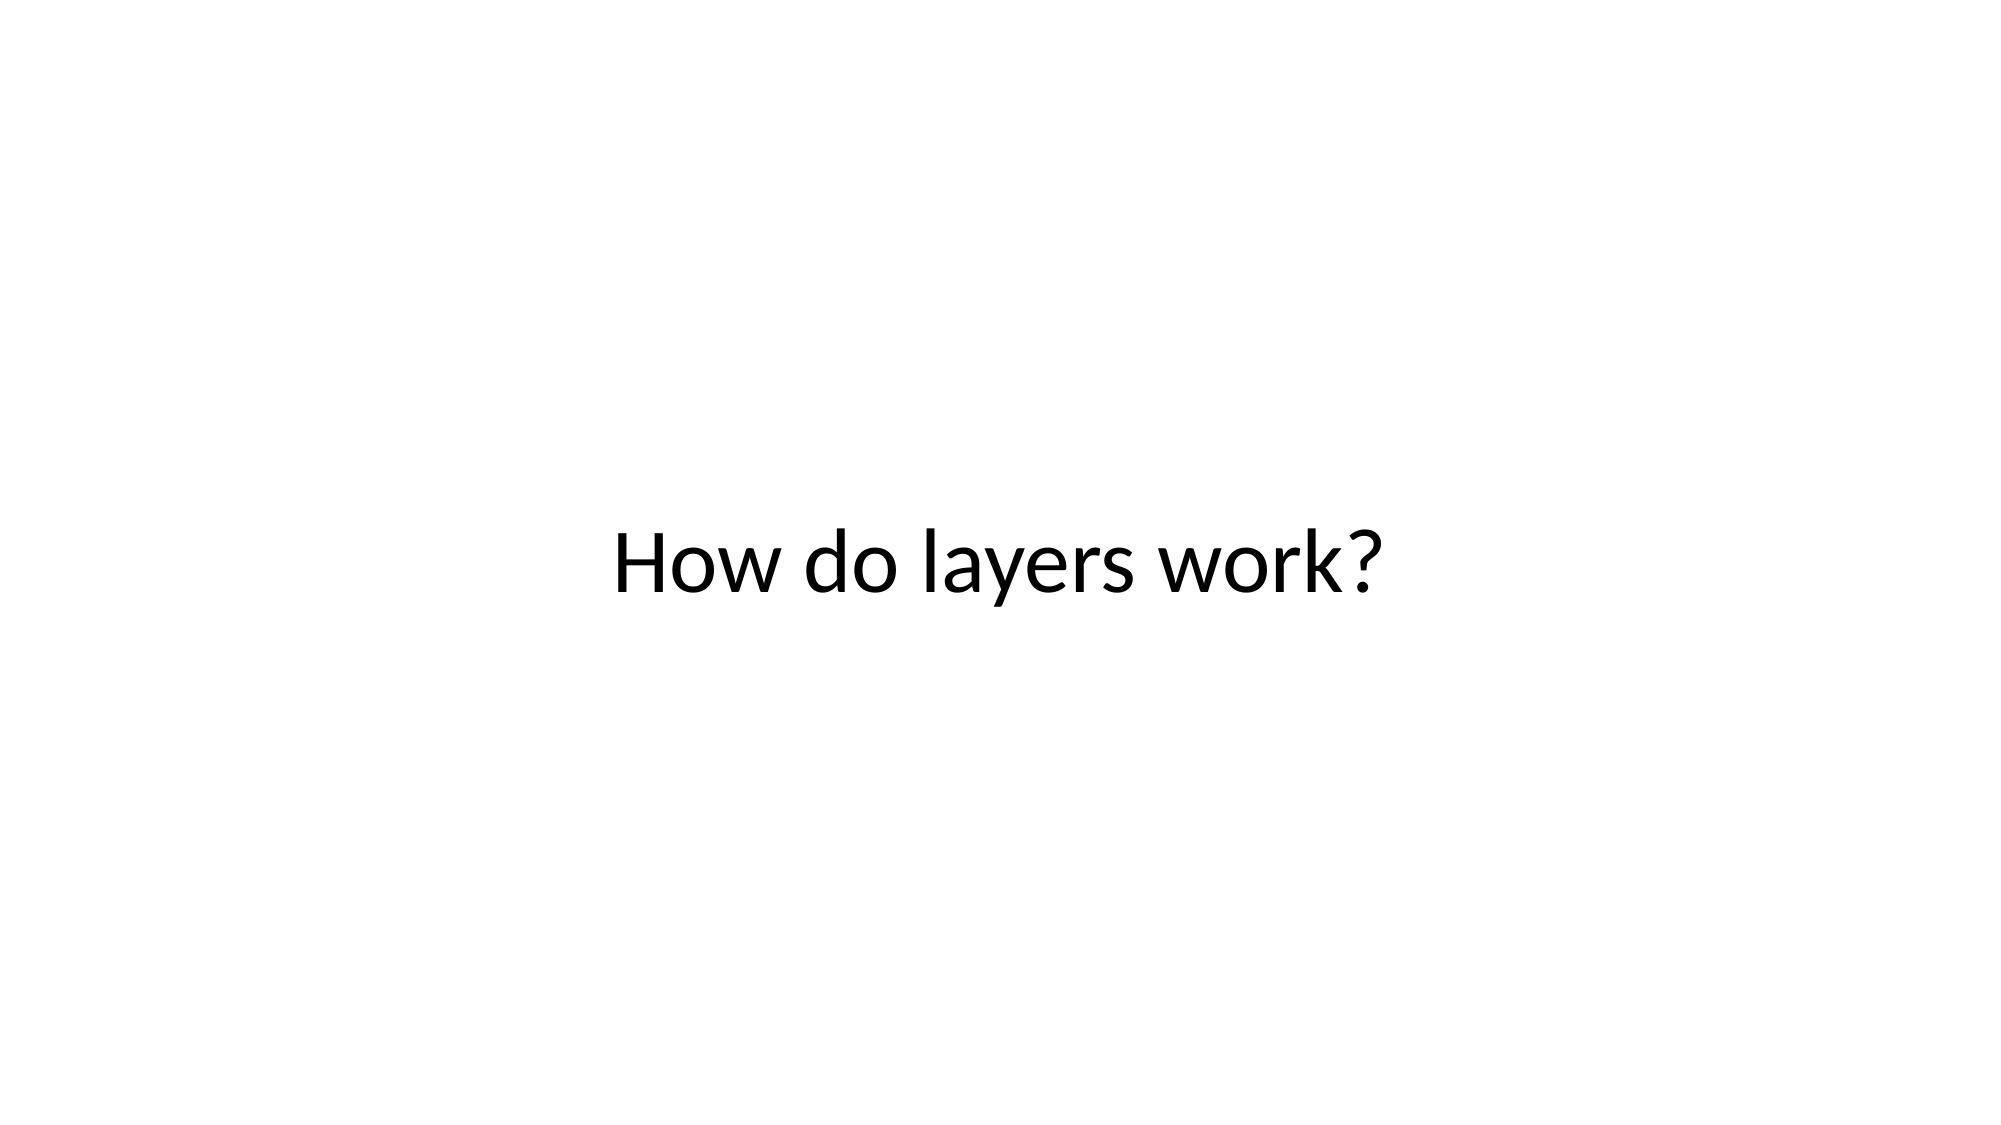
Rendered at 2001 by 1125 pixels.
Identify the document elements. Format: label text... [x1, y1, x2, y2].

title How do layers work? [137, 453, 1863, 672]
